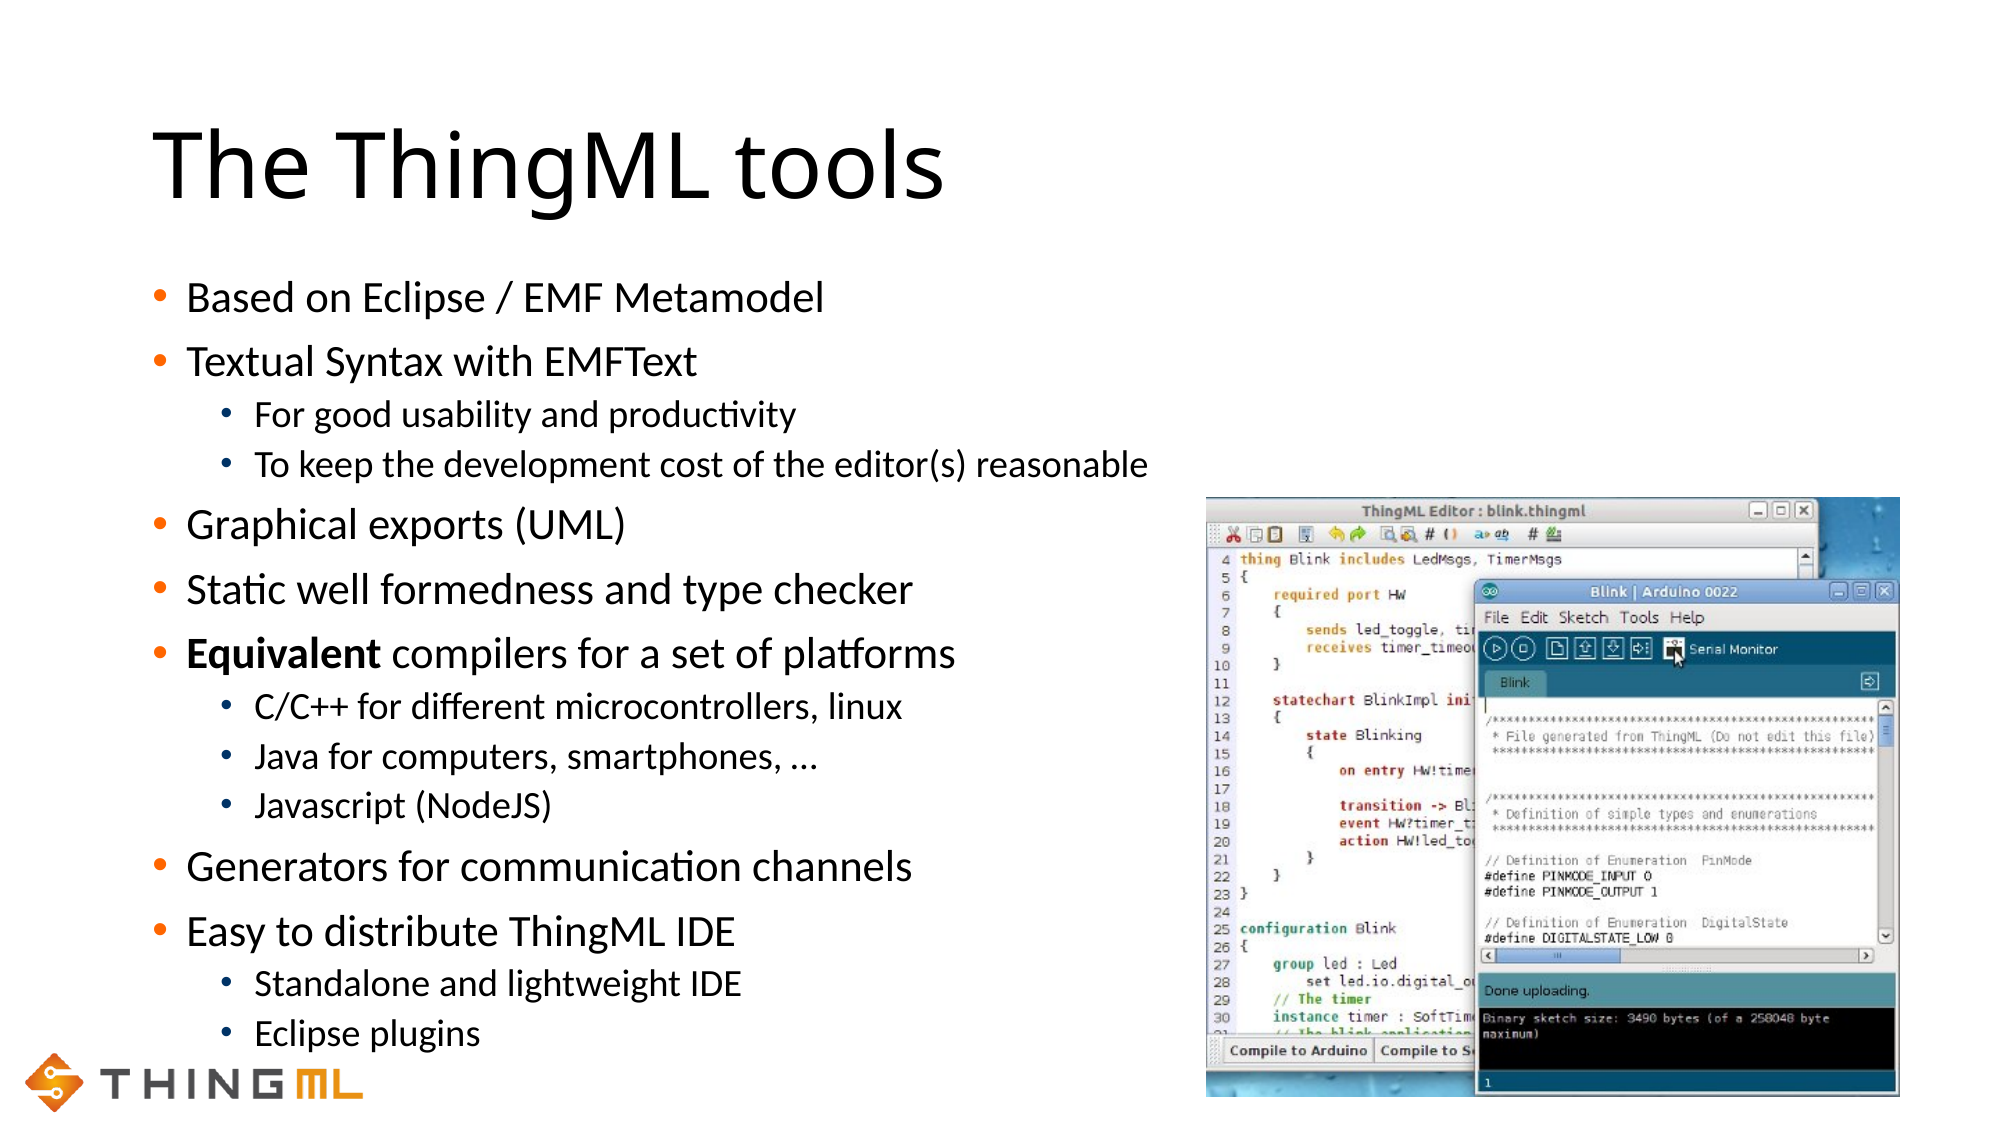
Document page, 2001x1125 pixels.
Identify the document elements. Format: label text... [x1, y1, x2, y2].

list Based on Eclipse / EMF Metamodel Textual Syntax with EMFText For good usability and productivity To keep the development cost of the editor(s) reasonable Graphical exports (UML) Static well formedness and type checker Equivalent compilers for a set of platforms C/C++ for different microcontrollers, linux Java for computers, smartphones, … Javascript (NodeJS) Generators for communication channels Easy to distribute ThingML IDE Standalone and lightweight IDE Eclipse plugins [137, 266, 1344, 1063]
picture [0, 1042, 391, 1121]
picture [1206, 497, 1900, 1097]
title The ThingML tools [137, 59, 1863, 278]
